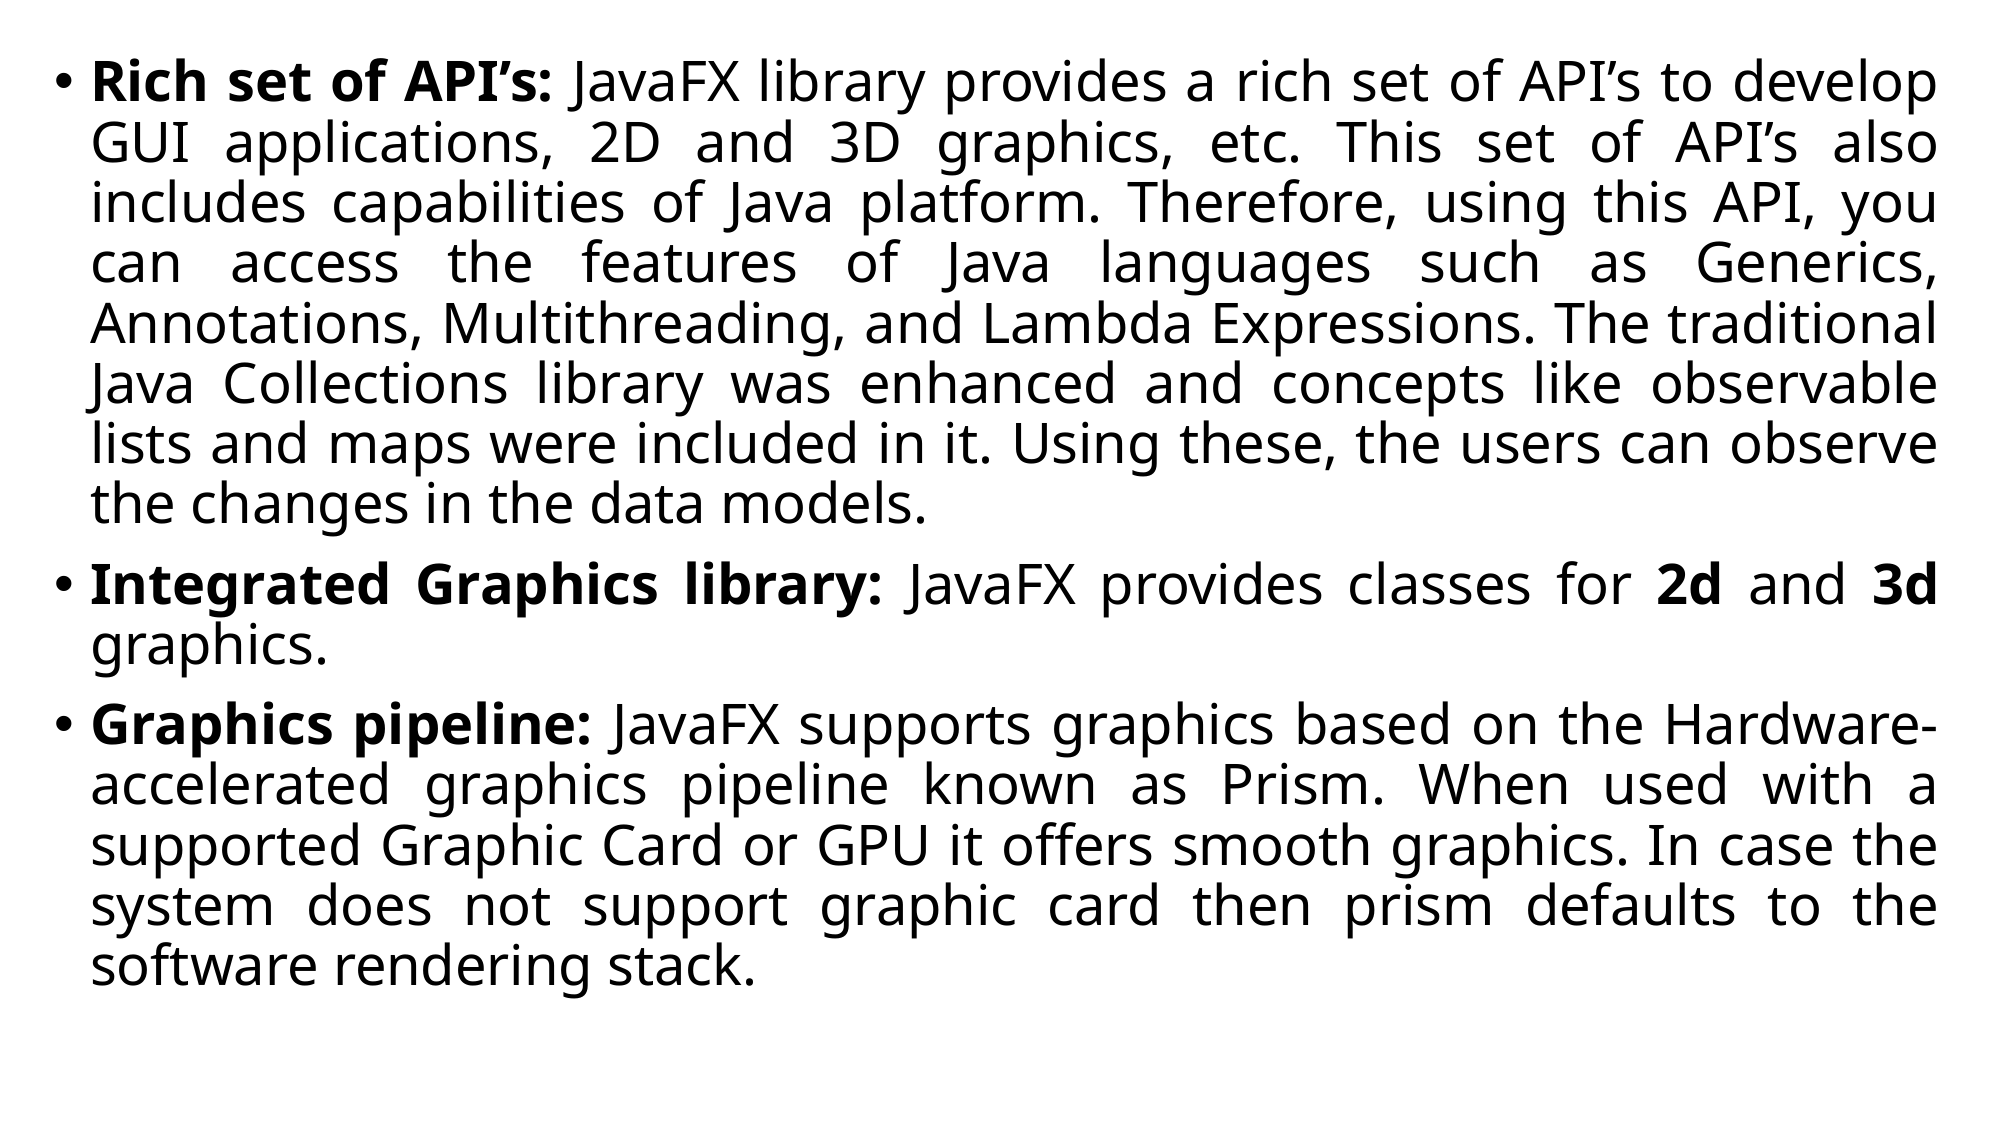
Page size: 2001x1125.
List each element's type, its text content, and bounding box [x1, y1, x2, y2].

list Rich set of API’s: JavaFX library provides a rich set of API’s to develop GUI applications, 2D and 3D graphics, etc. This set of API’s also includes capabilities of Java platform. Therefore, using this API, you can access the features of Java languages such as Generics, Annotations, Multithreading, and Lambda Expressions. The traditional Java Collections library was enhanced and concepts like observable lists and maps were included in it. Using these, the users can observe the changes in the data models. Integrated Graphics library: JavaFX provides classes for 2d and 3d graphics. Graphics pipeline: JavaFX supports graphics based on the Hardware-accelerated graphics pipeline known as Prism. When used with a supported Graphic Card or GPU it offers smooth graphics. In case the system does not support graphic card then prism defaults to the software rendering stack. [39, 46, 1955, 1014]
